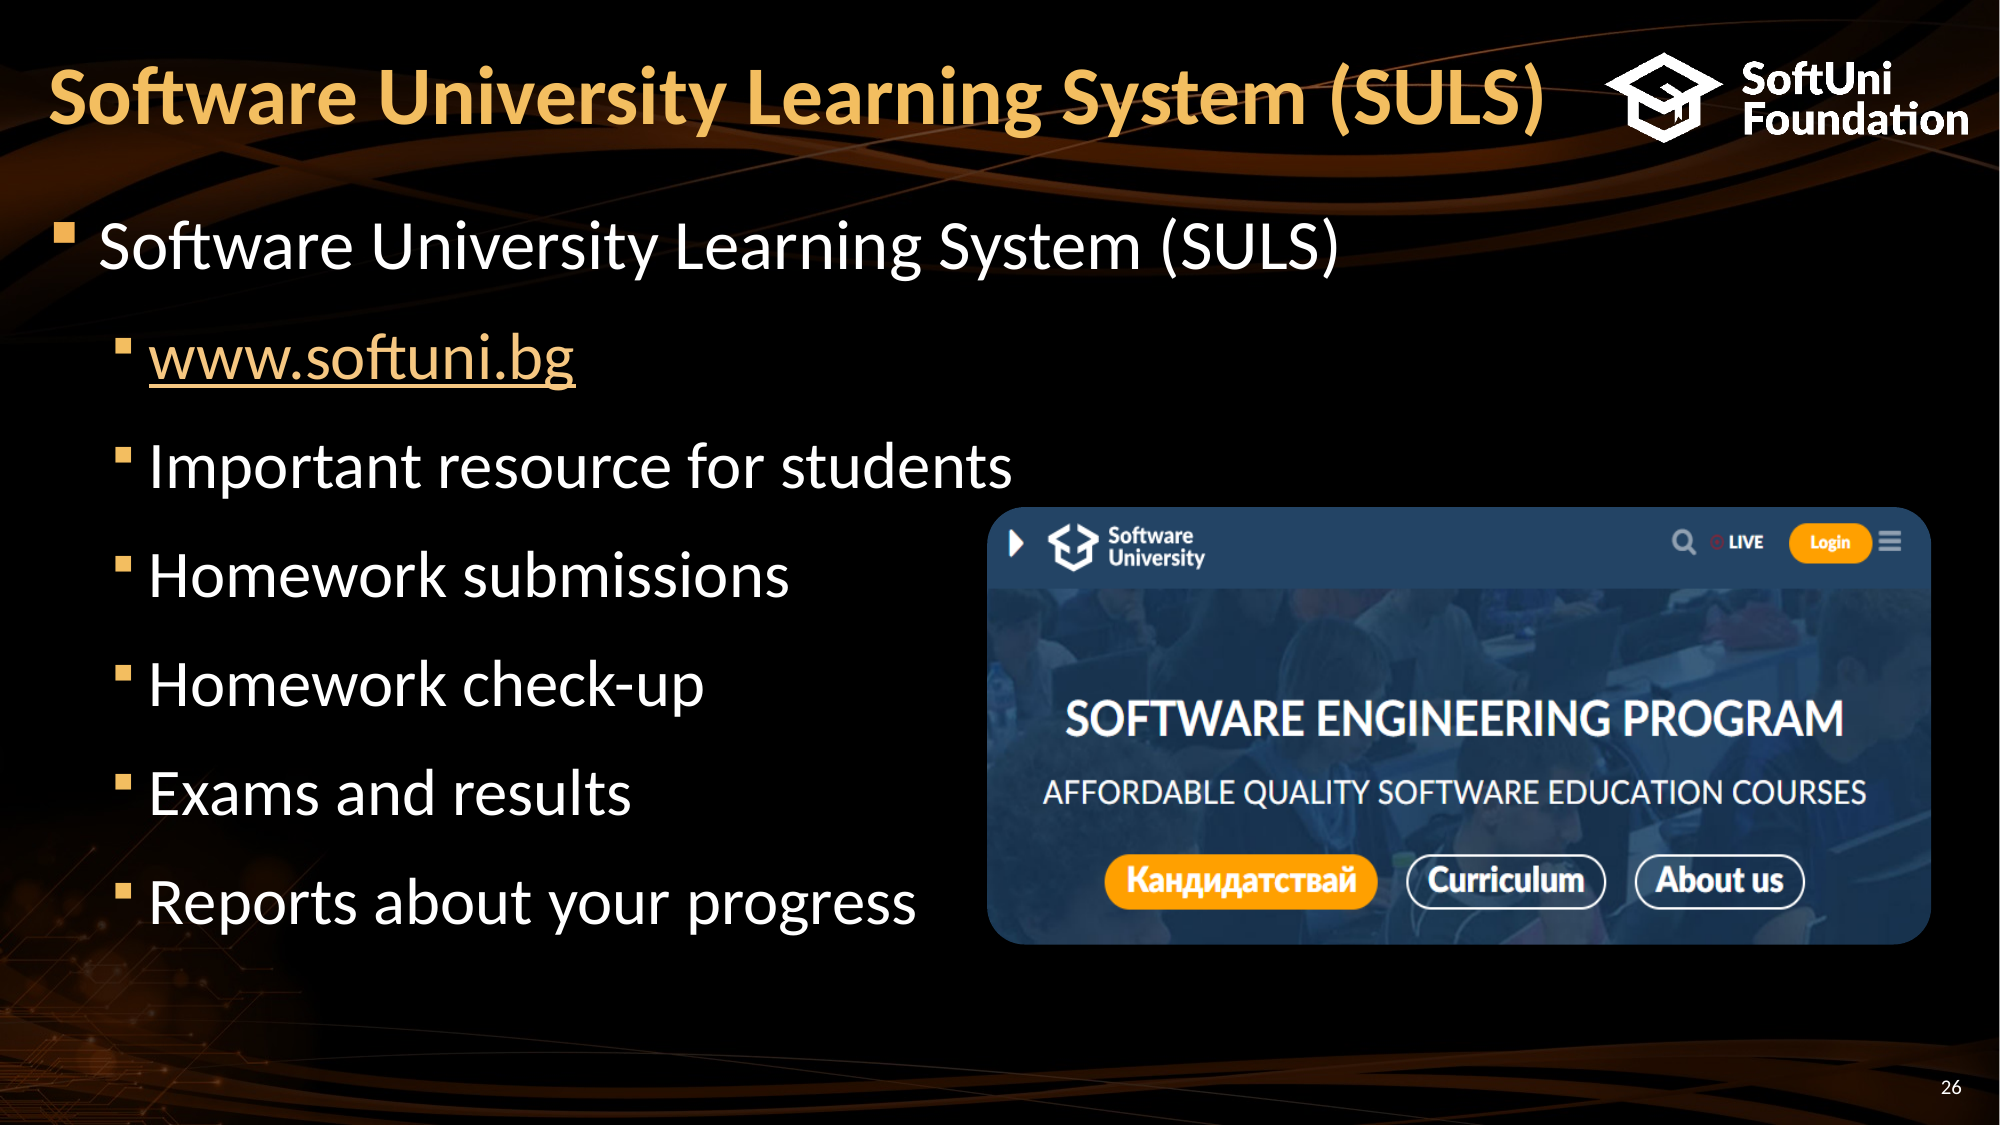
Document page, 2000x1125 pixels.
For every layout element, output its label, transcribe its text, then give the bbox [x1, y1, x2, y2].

list Software University Learning System (SULS) www.softuni.bg Important resource for students Homework submissions Homework check-up Exams and results Reports about your progress [31, 188, 1968, 1103]
title Software University Learning System (SULS) [30, 6, 1602, 189]
picture [0, 0, 2000, 1125]
